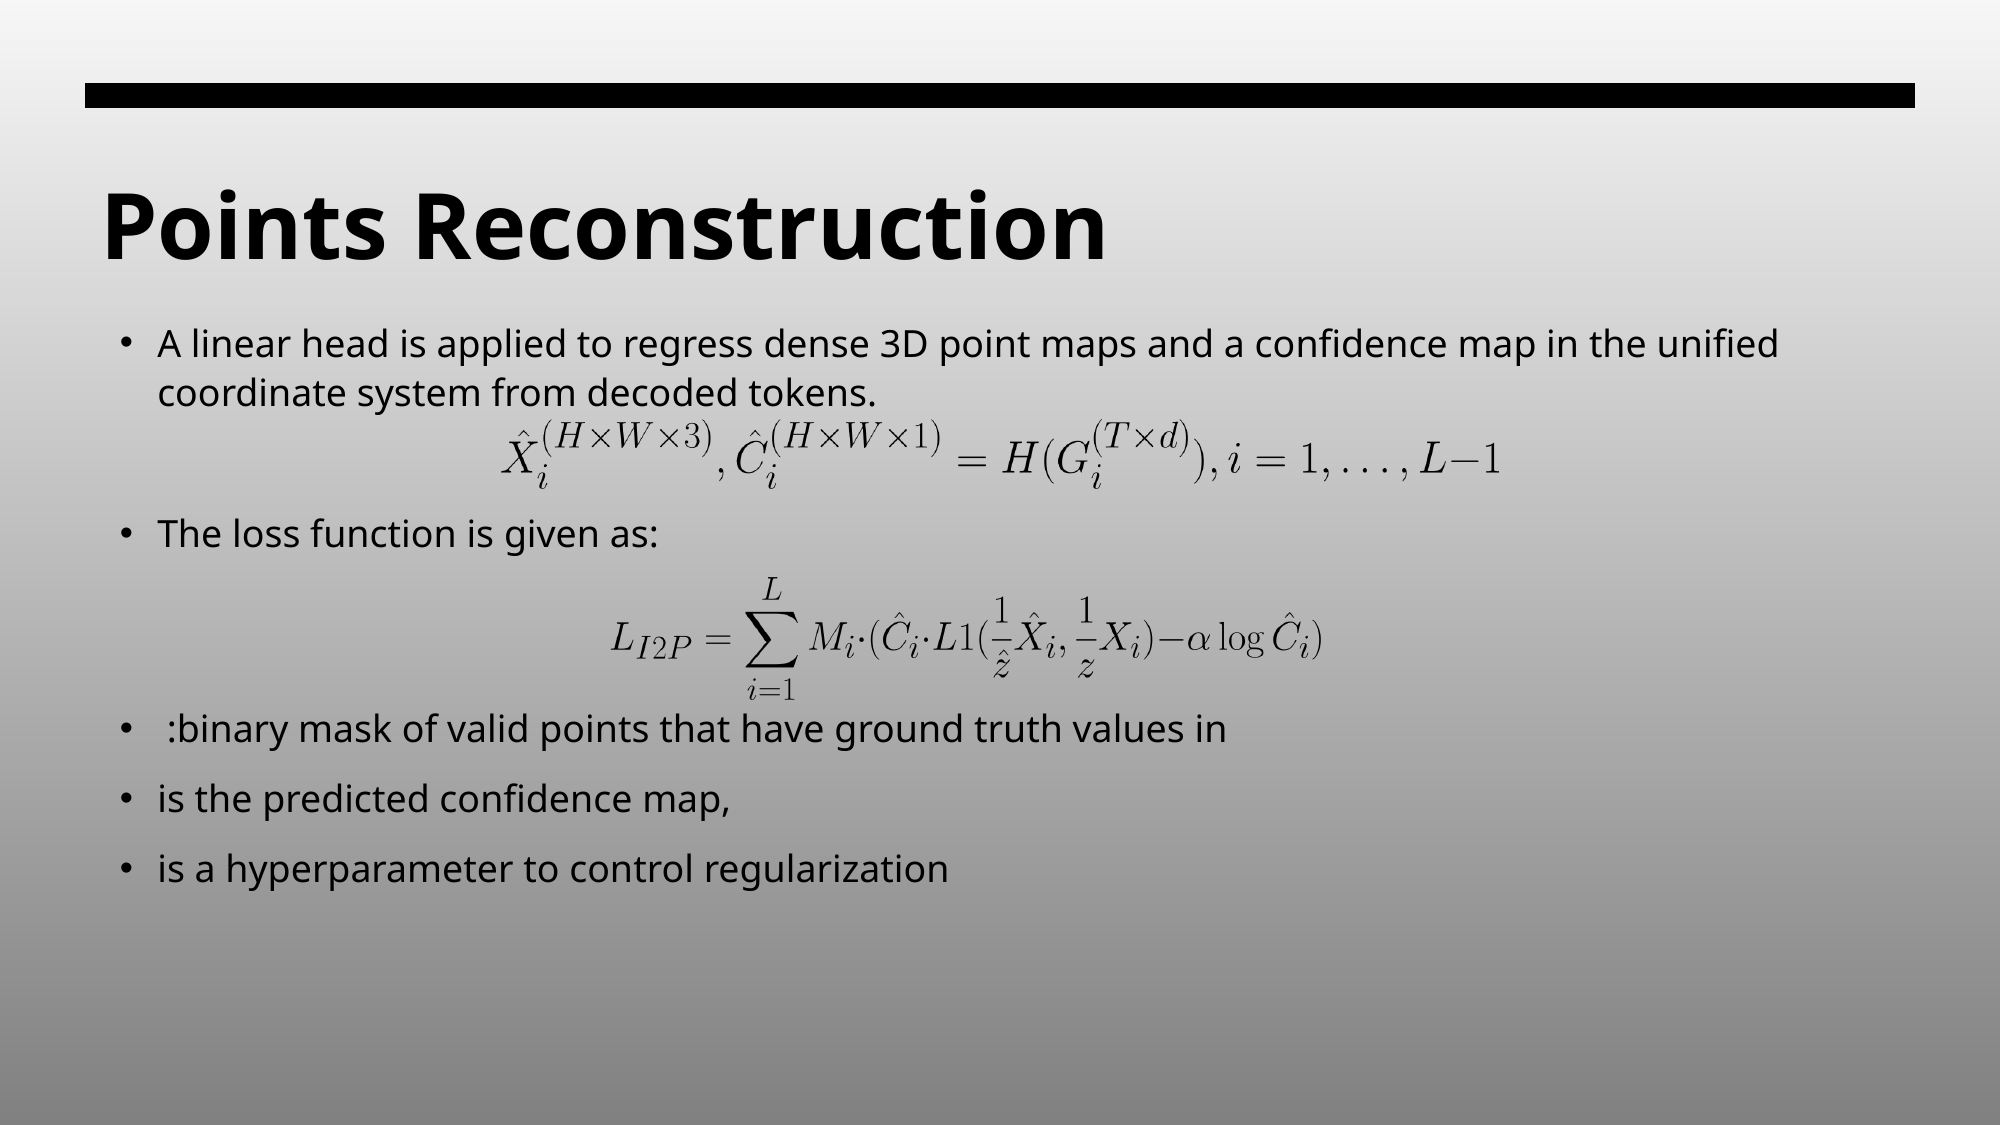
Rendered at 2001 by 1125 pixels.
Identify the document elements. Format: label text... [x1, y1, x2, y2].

title Points Reconstruction [85, 160, 1916, 401]
picture [608, 577, 1322, 701]
picture [500, 419, 1500, 490]
